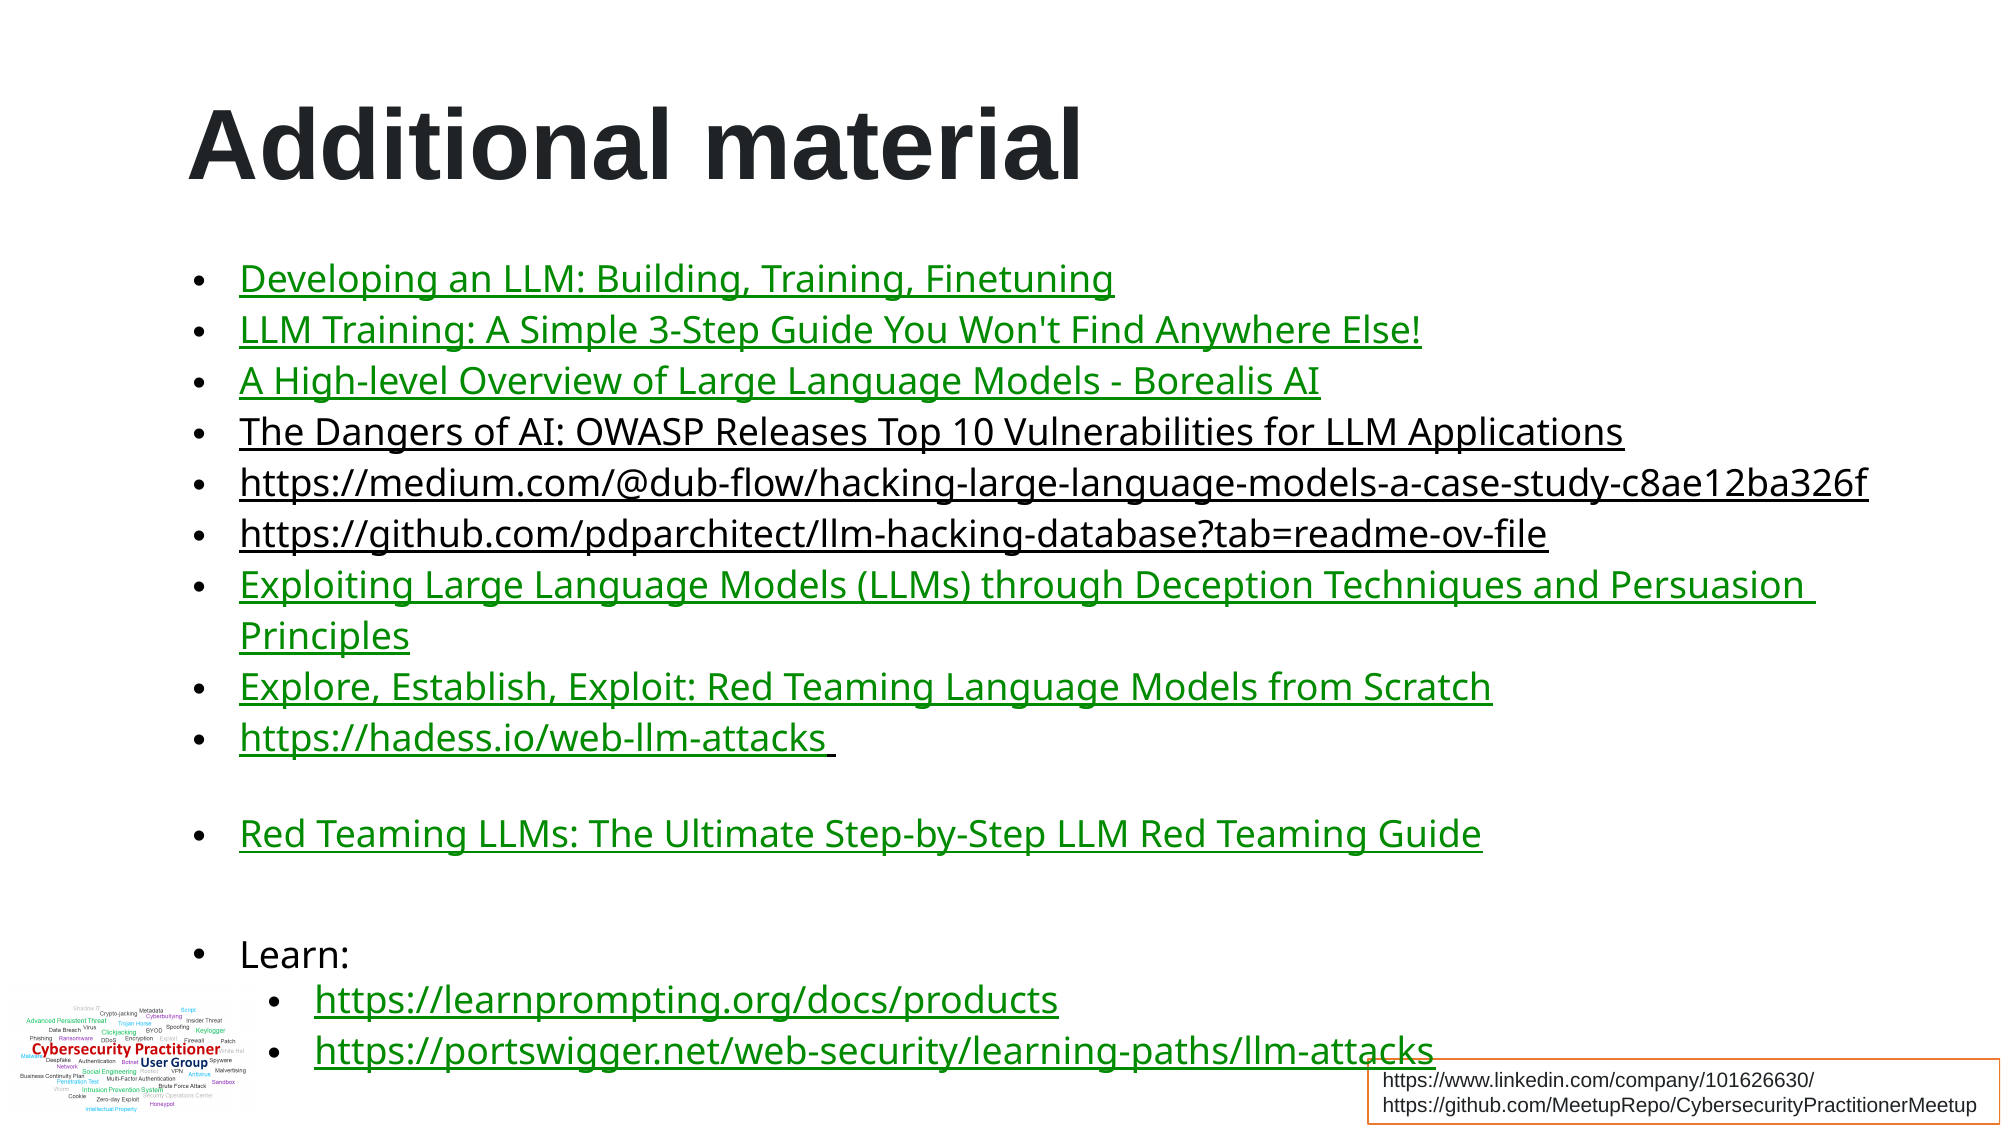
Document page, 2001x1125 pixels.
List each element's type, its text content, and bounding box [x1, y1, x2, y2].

text_box Additional material [172, 72, 1101, 207]
picture [0, 983, 261, 1125]
text_box Developing an LLM: Building, Training, Finetuning LLM Training: A Simple 3-Step Guide You Won't Find Anywhere Else! A High-level Overview of Large Language Models - Borealis AI The Dangers of AI: OWASP Releases Top 10 Vulnerabilities for LLM Applications https://medium.com/@dub-flow/hacking-large-language-models-a-case-study-c8ae12ba326f https://github.com/pdparchitect/llm-hacking-database?tab=readme-ov-file Exploiting Large Language Models (LLMs) through Deception Techniques and Persuasion Principles Explore, Establish, Exploit: Red Teaming Language Models from Scratch https://hadess.io/web-llm-attacks Red Teaming LLMs: The Ultimate Step-by-Step LLM Red Teaming Guide Learn: https://learnprompting.org/docs/products https://portswigger.net/web-security/learning-paths/llm-attacks [177, 247, 1989, 1086]
